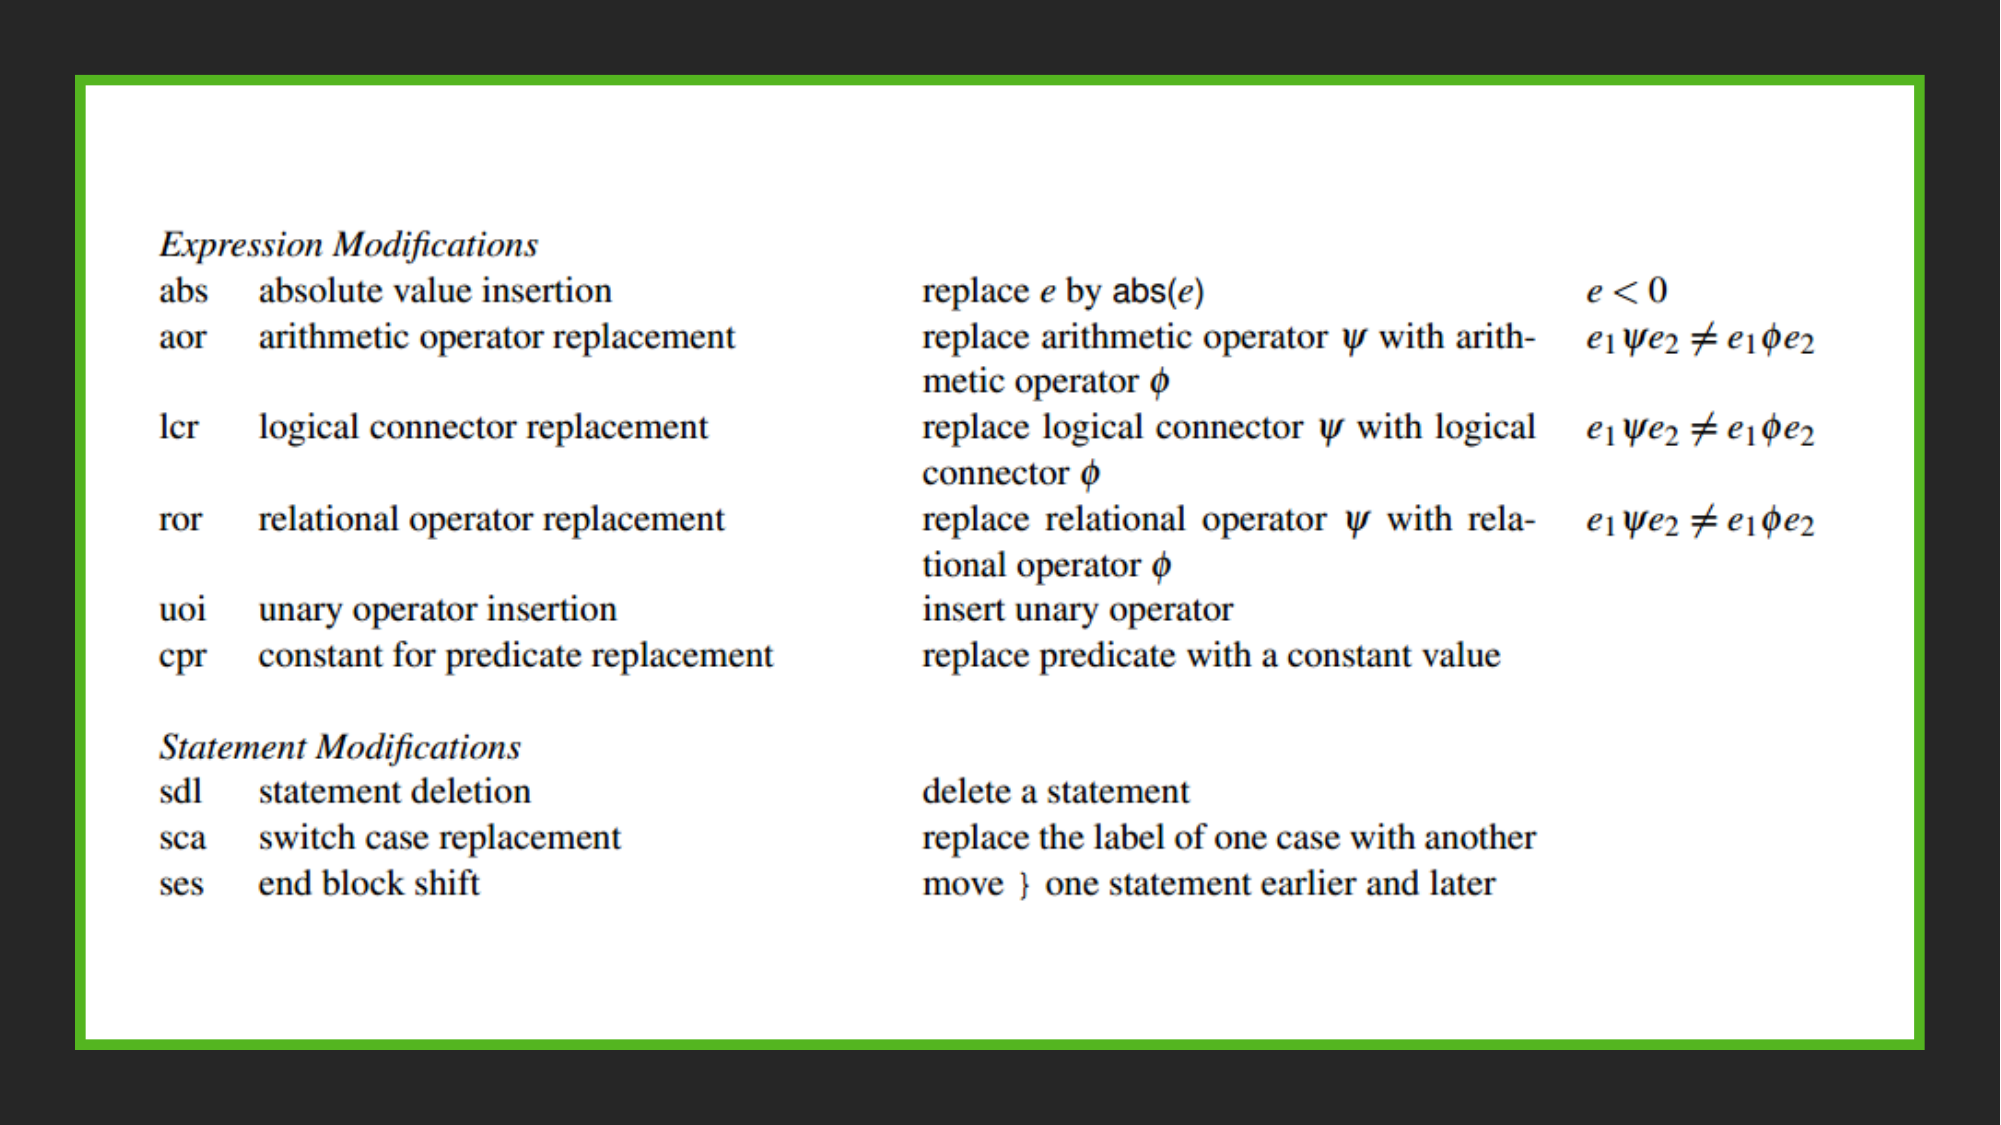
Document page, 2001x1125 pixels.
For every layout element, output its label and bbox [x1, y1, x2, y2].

text_box [84, 84, 1916, 1041]
picture [154, 203, 1851, 921]
text_box [0, 0, 2000, 1125]
text_box [74, 74, 1926, 1051]
